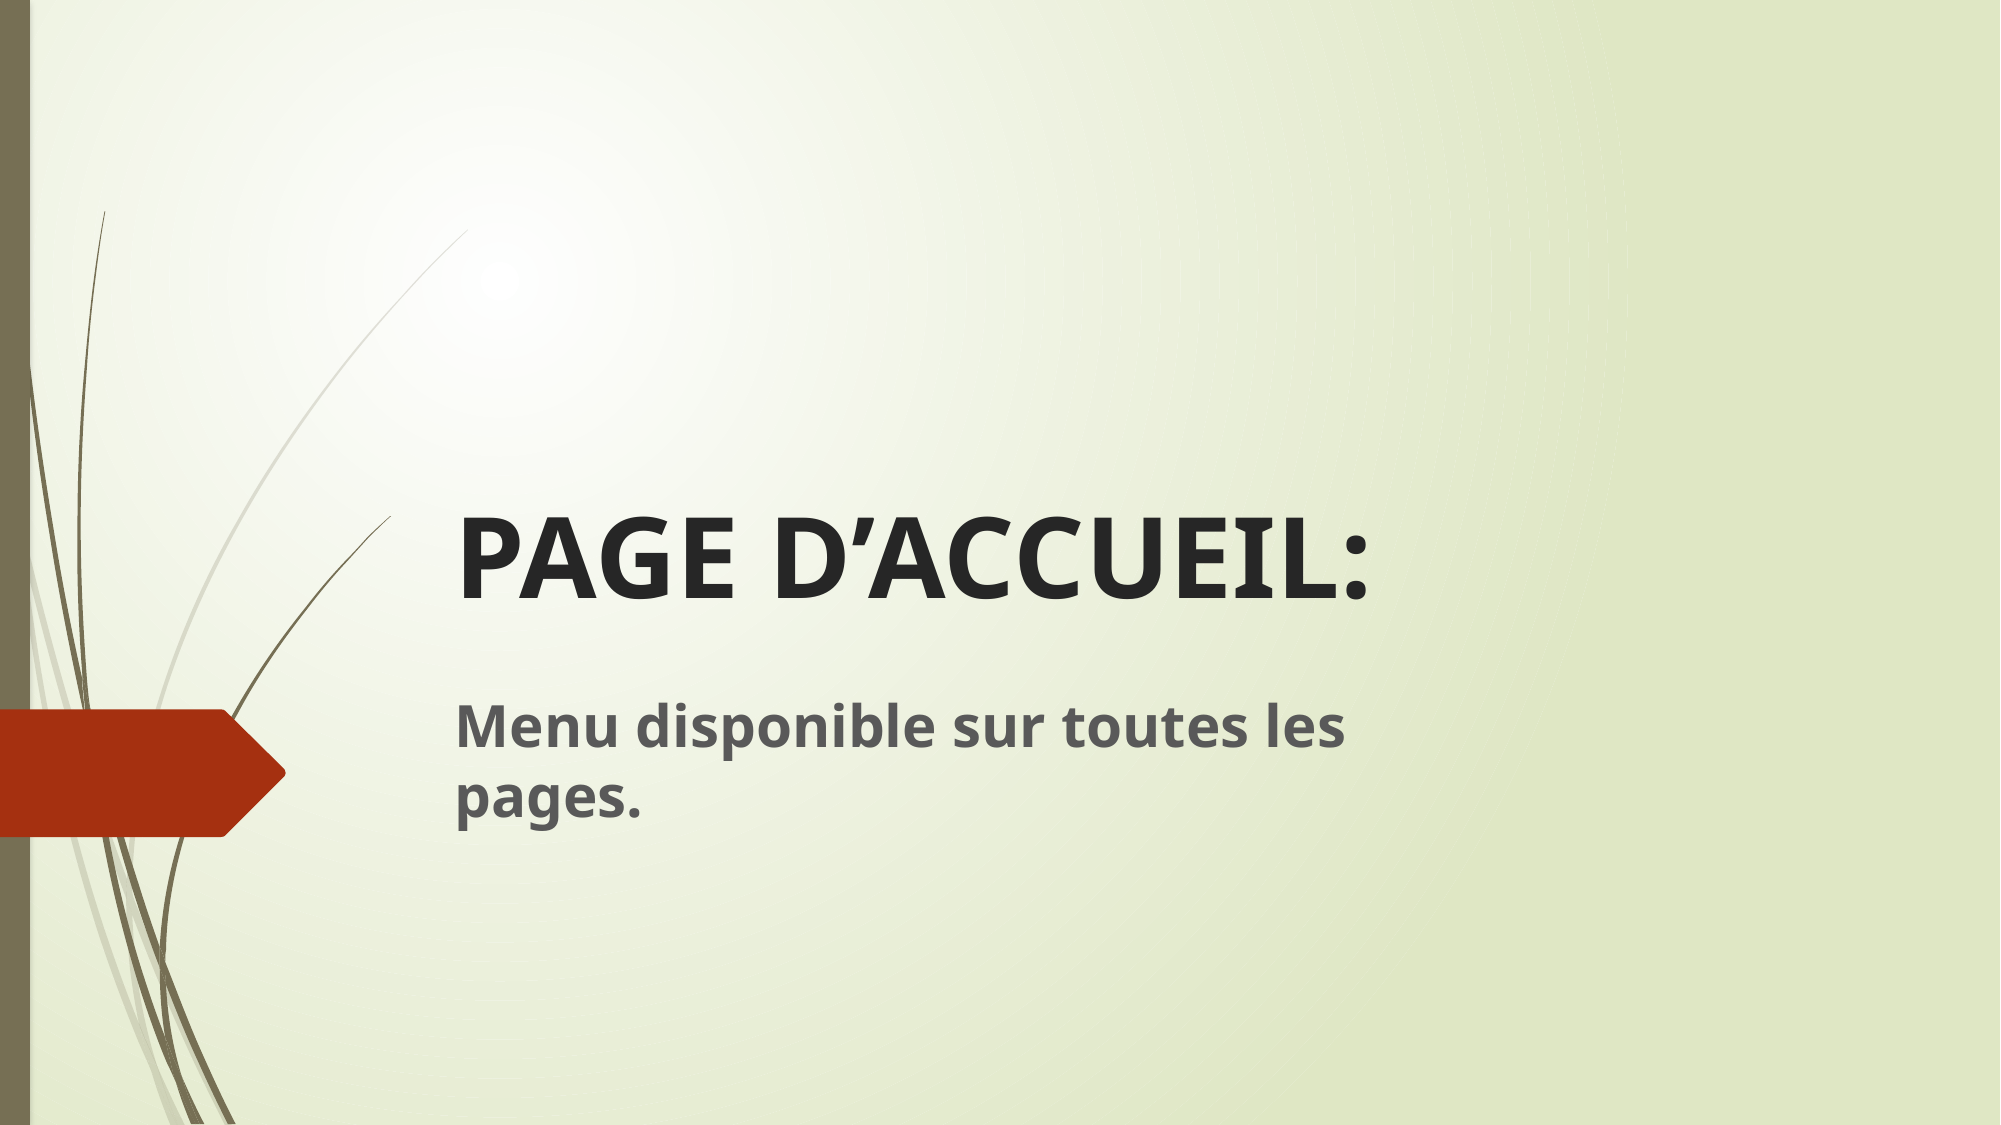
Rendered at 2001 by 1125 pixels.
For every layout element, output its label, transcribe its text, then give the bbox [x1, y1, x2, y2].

title PAGE D’ACCUEIL: [439, 257, 1903, 629]
subtitle Menu disponible sur toutes les pages. [439, 681, 1561, 860]
